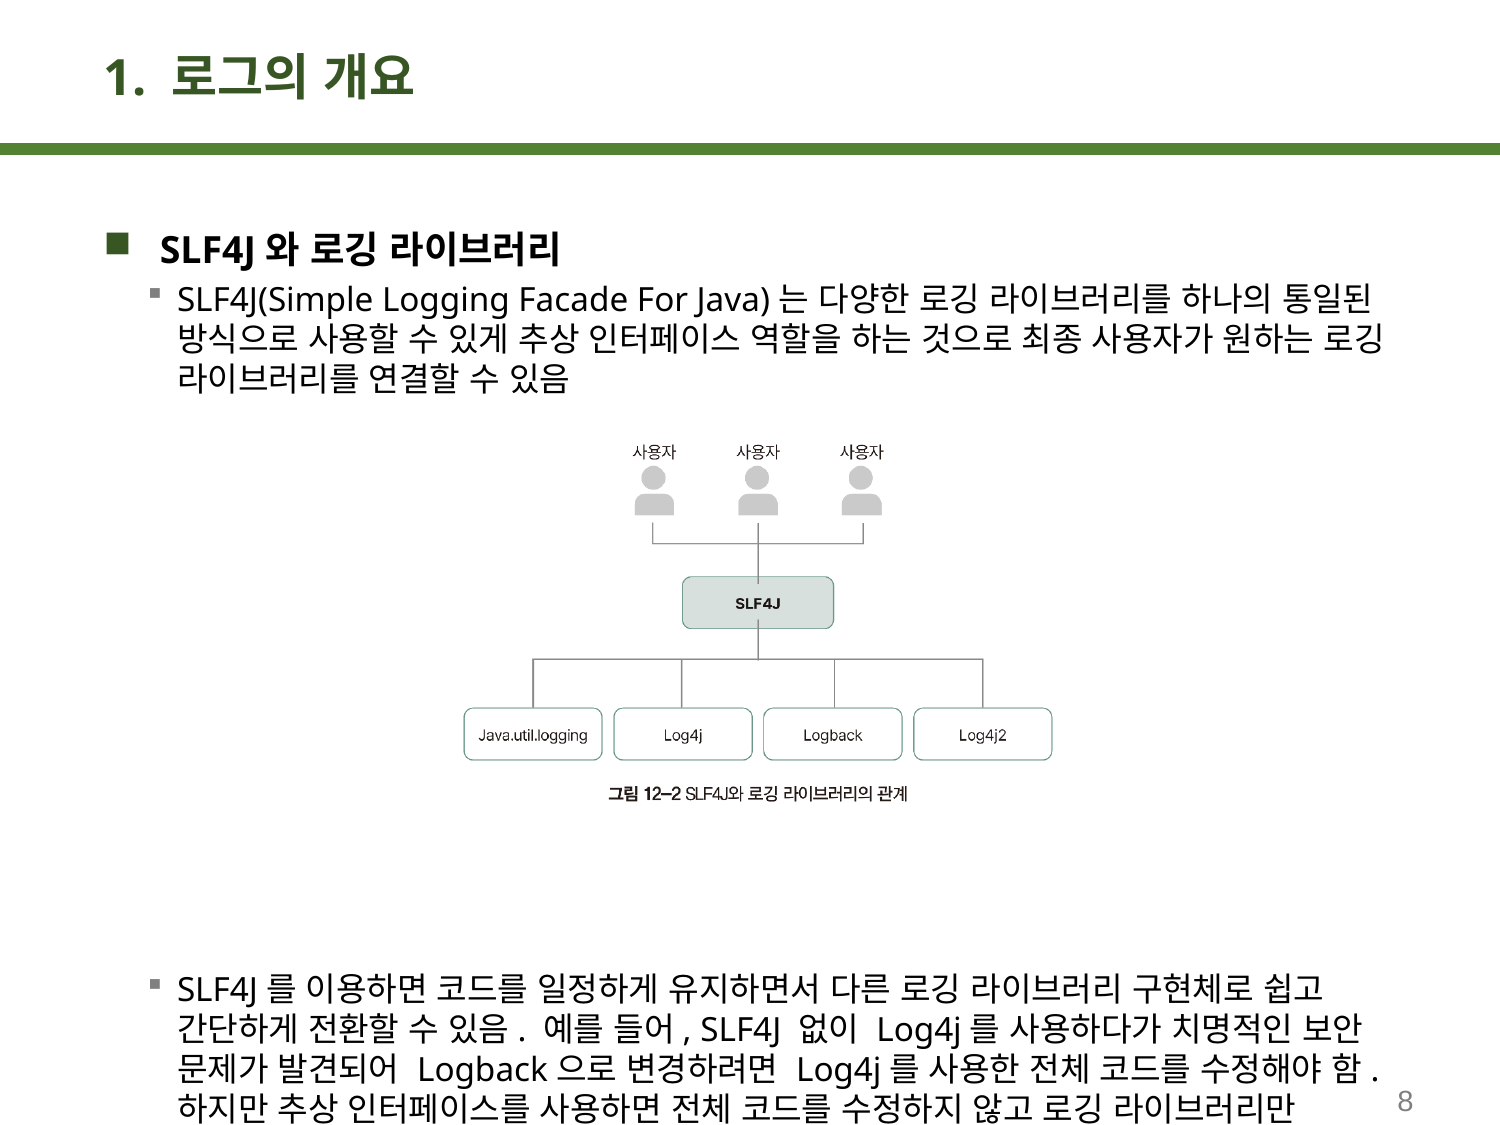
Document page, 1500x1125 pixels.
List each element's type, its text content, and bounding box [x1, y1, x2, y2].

title 1. 로그의 개요 [88, 30, 1211, 121]
list SLF4J와 로깅 라이브러리 SLF4J(Simple Logging Facade For Java)는 다양한 로깅 라이브러리를 하나의 통일된 방식으로 사용할 수 있게 추상 인터페이스 역할을 하는 것으로 최종 사용자가 원하는 로깅 라이브러리를 연결할 수 있음 SLF4J를 이용하면 코드를 일정하게 유지하면서 다른 로깅 라이브러리 구현체로 쉽고 간단하게 전환할 수 있음. 예를 들어, SLF4J 없이 Log4j를 사용하다가 치명적인 보안 문제가 발견되어 Logback으로 변경하려면 Log4j를 사용한 전체 코드를 수정해야 함. 하지만 추상 인터페이스를 사용하면 전체 코드를 수정하지 않고 로깅 라이브러리만 변경하면 됨 [88, 196, 1436, 1083]
picture [461, 442, 1055, 804]
